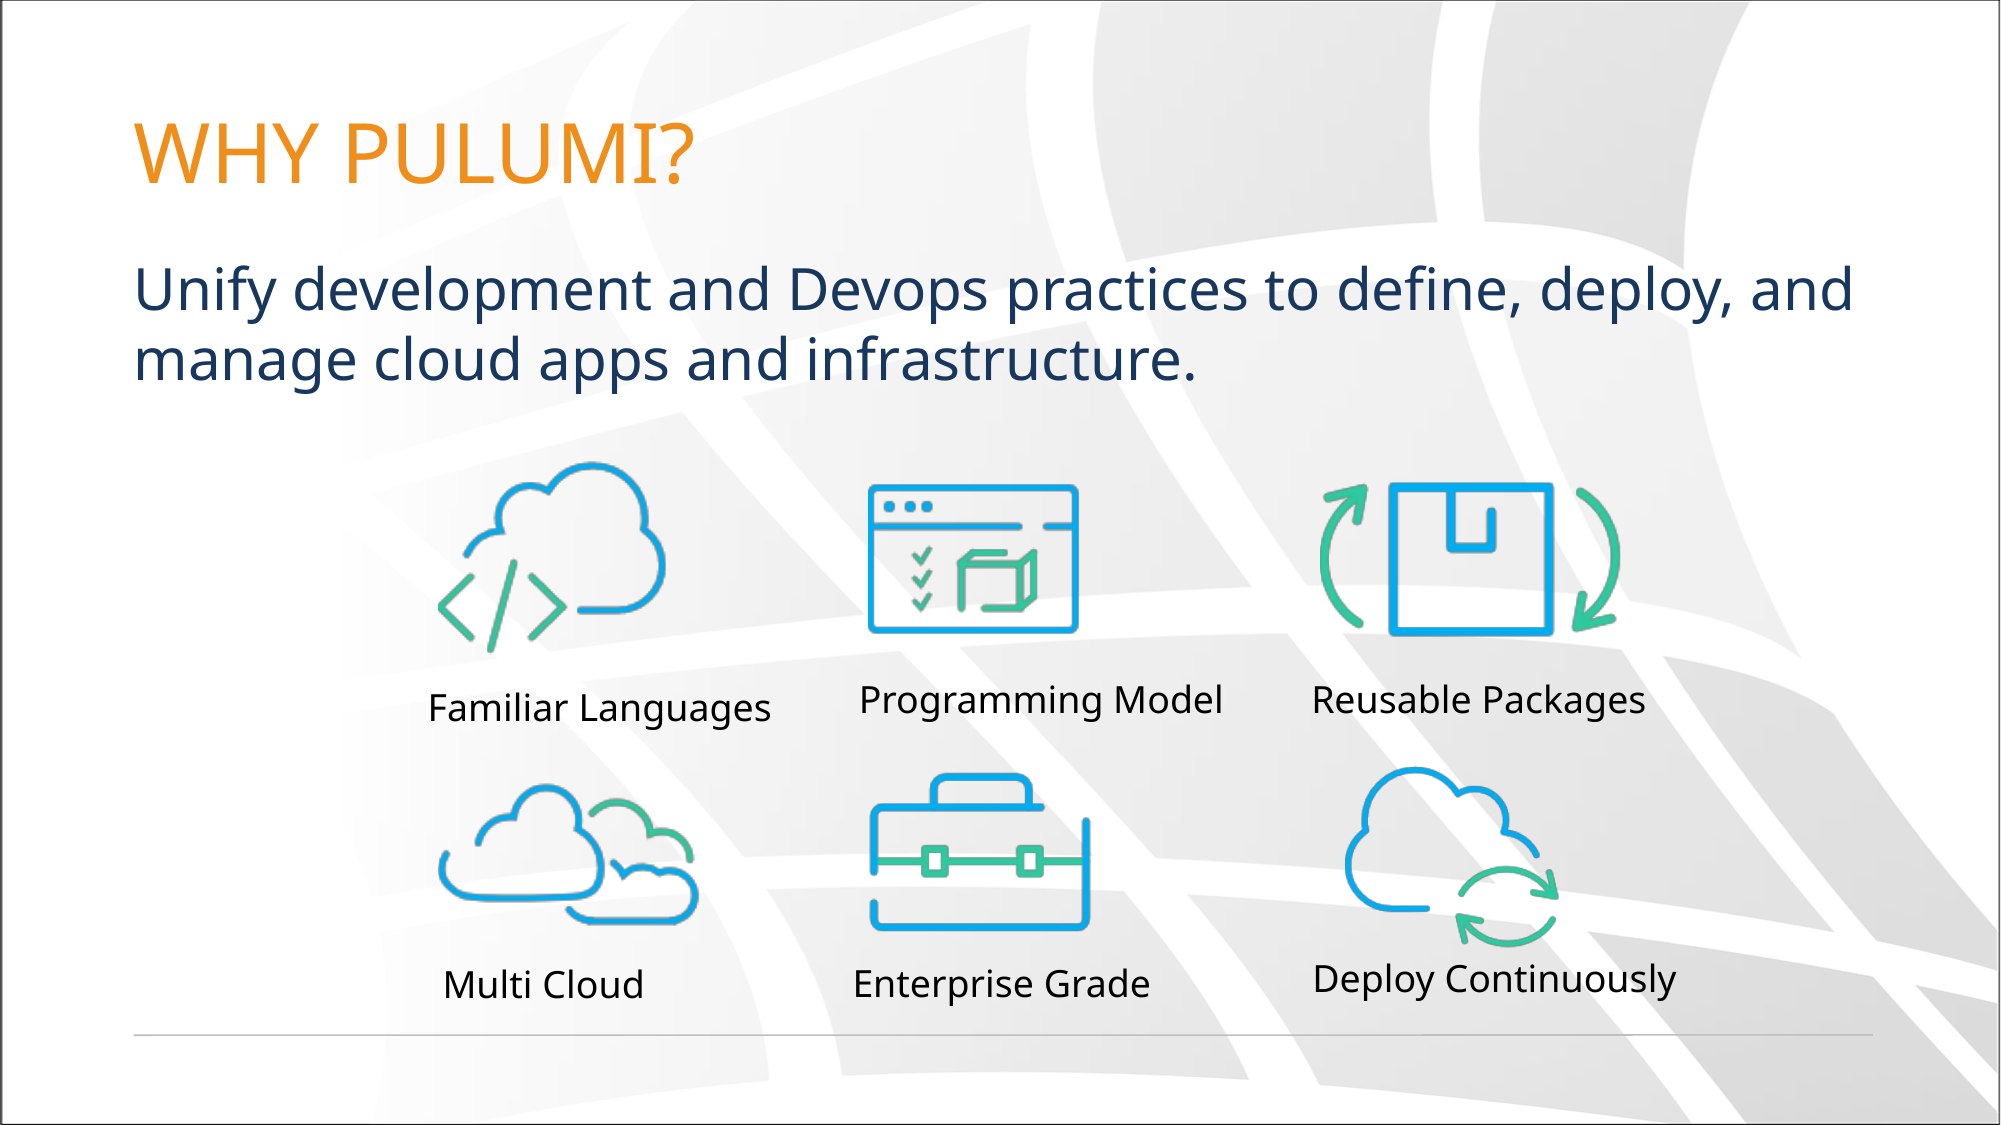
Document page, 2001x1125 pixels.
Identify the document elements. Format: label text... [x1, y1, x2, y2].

text_box Reusable Packages [1296, 668, 1662, 729]
text_box Programming Model [843, 668, 1239, 729]
text_box Deploy Continuously [1297, 947, 1693, 1007]
list Unify development and Devops practices to define, deploy, and manage cloud apps and infrastructure. [133, 244, 1882, 1008]
title WHY PULUMI? [133, 90, 1882, 209]
text_box Enterprise Grade [837, 952, 1166, 1013]
text_box Multi Cloud [427, 953, 660, 1014]
picture [0, 0, 2001, 1125]
text_box Familiar Languages [412, 676, 787, 737]
